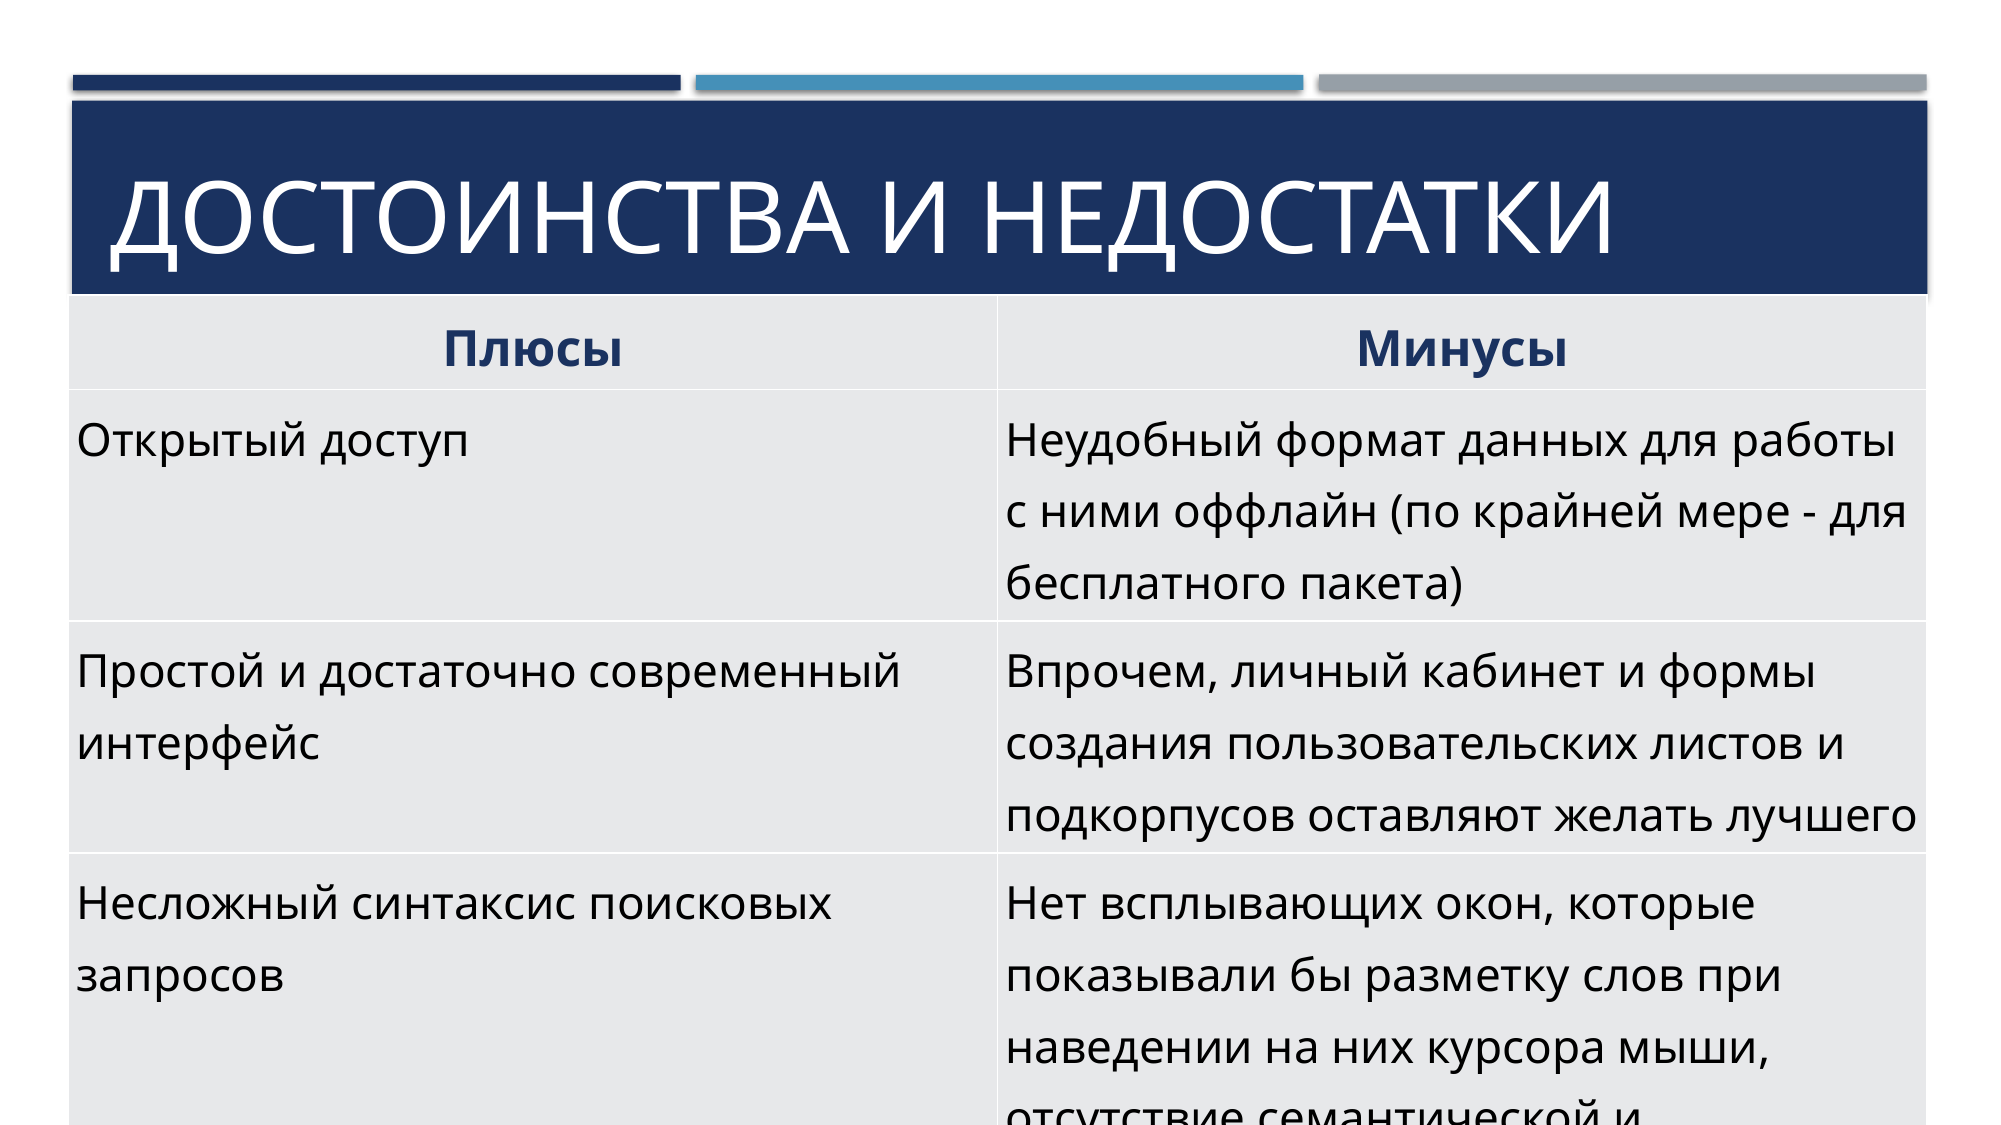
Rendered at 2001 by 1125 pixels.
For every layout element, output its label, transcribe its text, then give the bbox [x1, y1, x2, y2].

table_cell Несложный синтаксис поисковых запросов [69, 854, 997, 1125]
table_cell Простой и достаточно современный интерфейс [69, 622, 997, 852]
table_cell Впрочем, личный кабинет и формы создания пользовательских листов и подкорпусов оставляют желать лучшего [998, 622, 1926, 852]
table_cell Нет всплывающих окон, которые показывали бы разметку слов при наведении на них курсора мыши, отсутствие семантической и синтаксической разметки [998, 854, 1926, 1125]
table_cell Открытый доступ [69, 390, 997, 620]
table_header Плюсы [69, 296, 997, 389]
table_header Минусы [998, 296, 1926, 389]
title Достоинства и недостатки [95, 115, 1905, 282]
table_cell Неудобный формат данных для работы с ними оффлайн (по крайней мере - для бесплатного пакета) [998, 390, 1926, 620]
